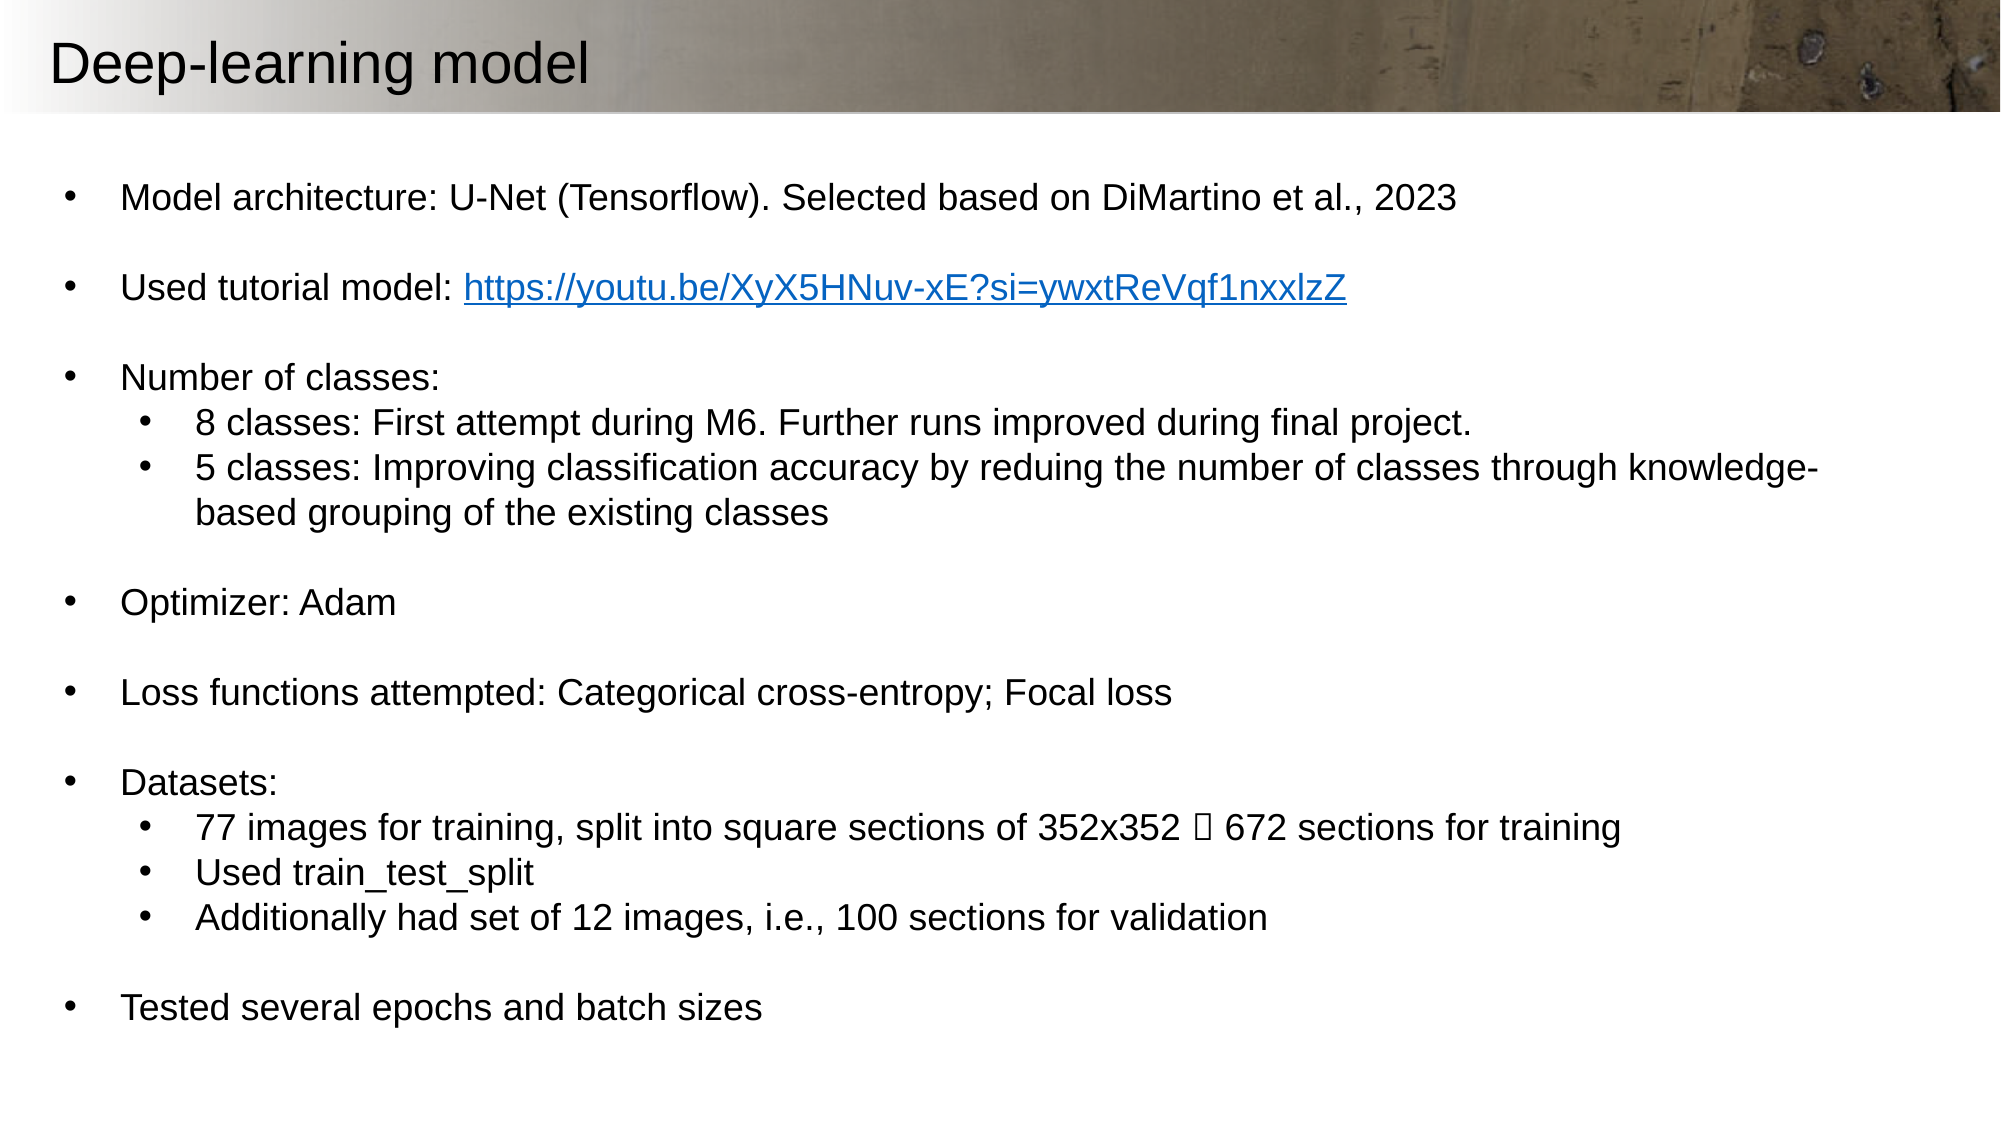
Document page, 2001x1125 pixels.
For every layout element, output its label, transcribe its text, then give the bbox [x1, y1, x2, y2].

title Deep-learning model [34, 14, 1760, 116]
picture [1487, 0, 2000, 112]
text_box Model architecture: U-Net (Tensorflow). Selected based on DiMartino et al., 2023 Used tutorial model: https://youtu.be/XyX5HNuv-xE?si=ywxtReVqf1nxxlzZ Number of classes: 8 classes: First attempt during M6. Further runs improved during final project. 5 classes: Improving classification accuracy by reduing the number of classes through knowledge-based grouping of the existing classes Optimizer: Adam Loss functions attempted: Categorical cross-entropy; Focal loss Datasets: 77 images for training, split into square sections of 352x352  672 sections for training Used train_test_split Additionally had set of 12 images, i.e., 100 sections for validation Tested several epochs and batch sizes [49, 165, 1934, 1036]
